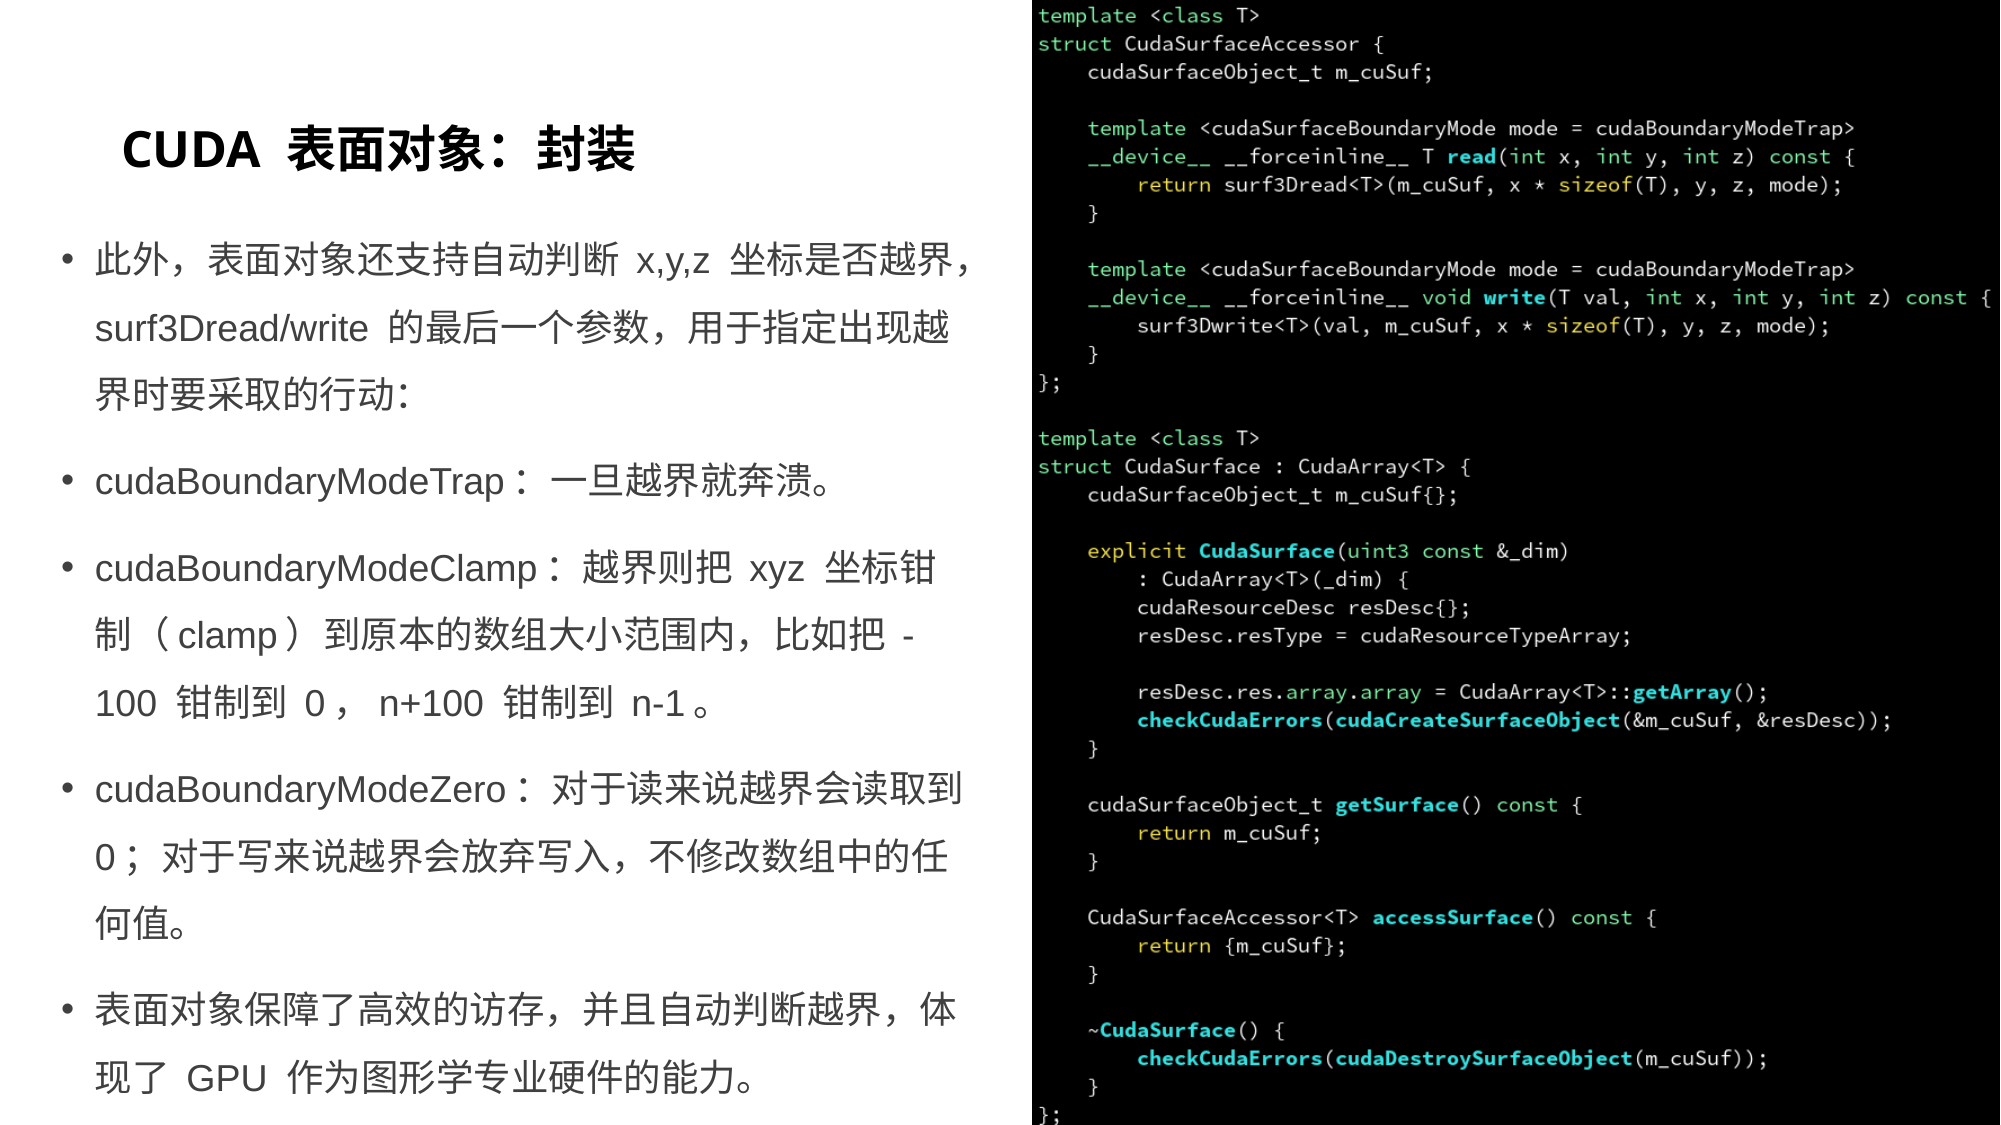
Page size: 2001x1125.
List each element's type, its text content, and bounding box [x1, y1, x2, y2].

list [1032, 0, 2000, 1125]
list 此外，表面对象还支持自动判断 x,y,z 坐标是否越界，surf3Dread/write 的最后一个参数，用于指定出现越界时要采取的行动： cudaBoundaryModeTrap：一旦越界就奔溃。 cudaBoundaryModeClamp：越界则把 xyz 坐标钳制（clamp）到原本的数组大小范围内，比如把 -100 钳制到 0，n+100 钳制到 n-1。 cudaBoundaryModeZero：对于读来说越界会读取到0；对于写来说越界会放弃写入，不修改数组中的任何值。 表面对象保障了高效的访存，并且自动判断越界，体现了 GPU 作为图形学专业硬件的能力。 [46, 205, 987, 1107]
title CUDA 表面对象：封装 [106, 42, 1032, 260]
